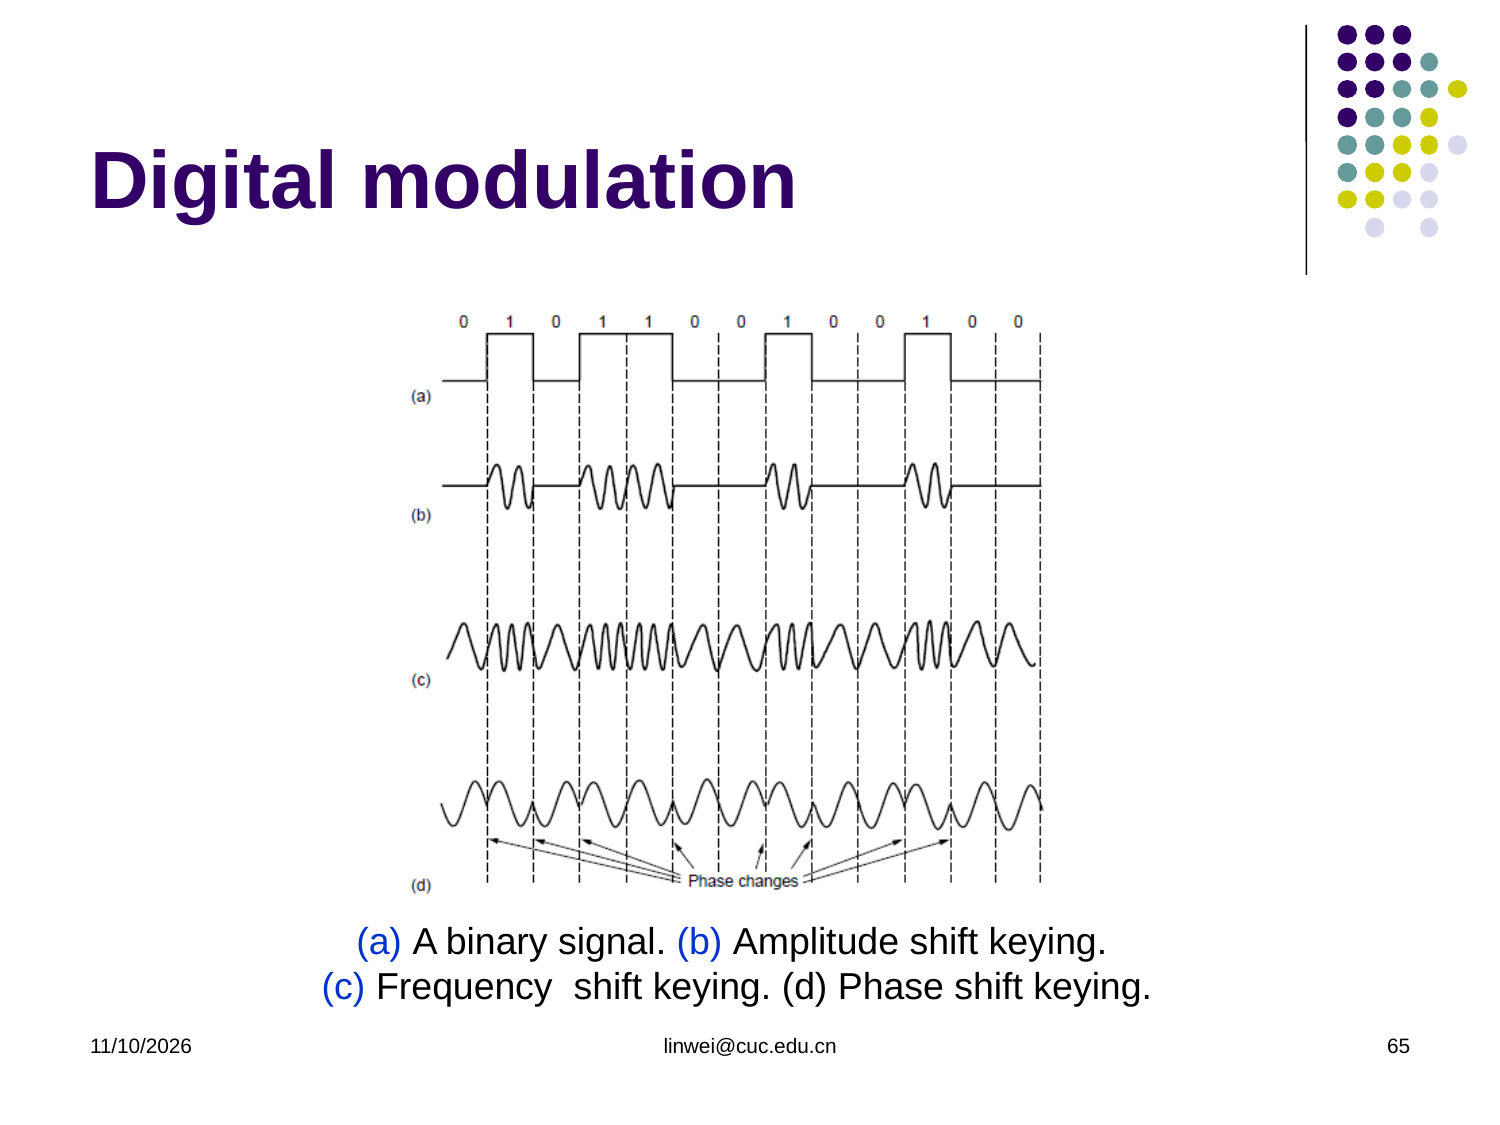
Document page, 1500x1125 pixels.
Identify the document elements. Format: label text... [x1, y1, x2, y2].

title Digital modulation [75, 20, 1313, 233]
text_box (a) A binary signal. (b) Amplitude shift keying. (c) Frequency shift keying. (d) Phase shift keying. [10, 909, 1464, 1023]
footer linwei@cuc.edu.cn [512, 1024, 988, 1101]
slide_number 65 [1074, 1024, 1426, 1101]
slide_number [74, 1024, 426, 1101]
picture [391, 302, 1083, 910]
